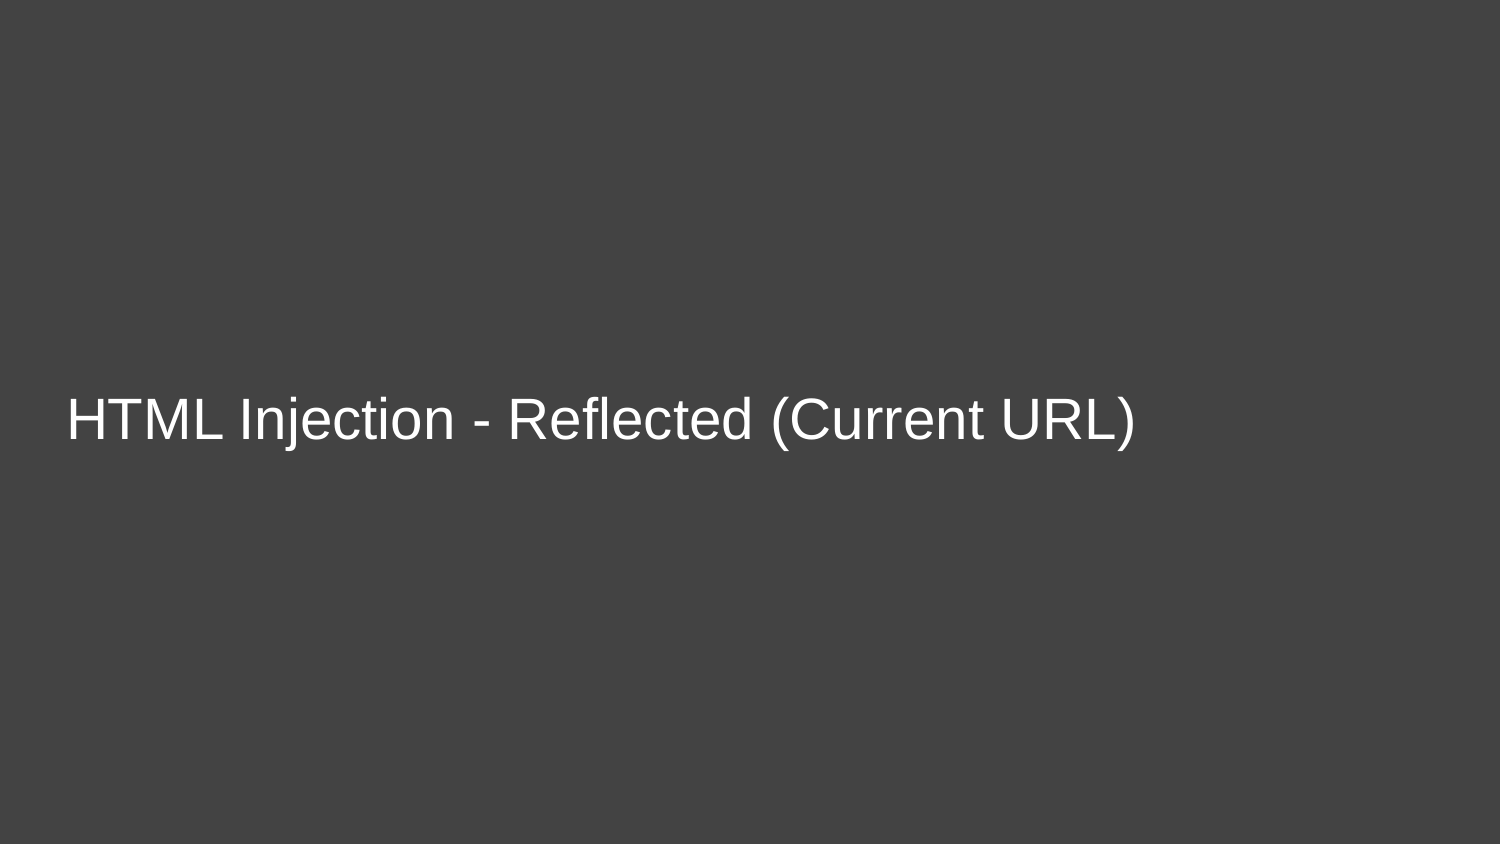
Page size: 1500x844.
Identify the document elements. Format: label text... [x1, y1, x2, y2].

title HTML Injection - Reflected (Current URL) [51, 352, 1449, 491]
